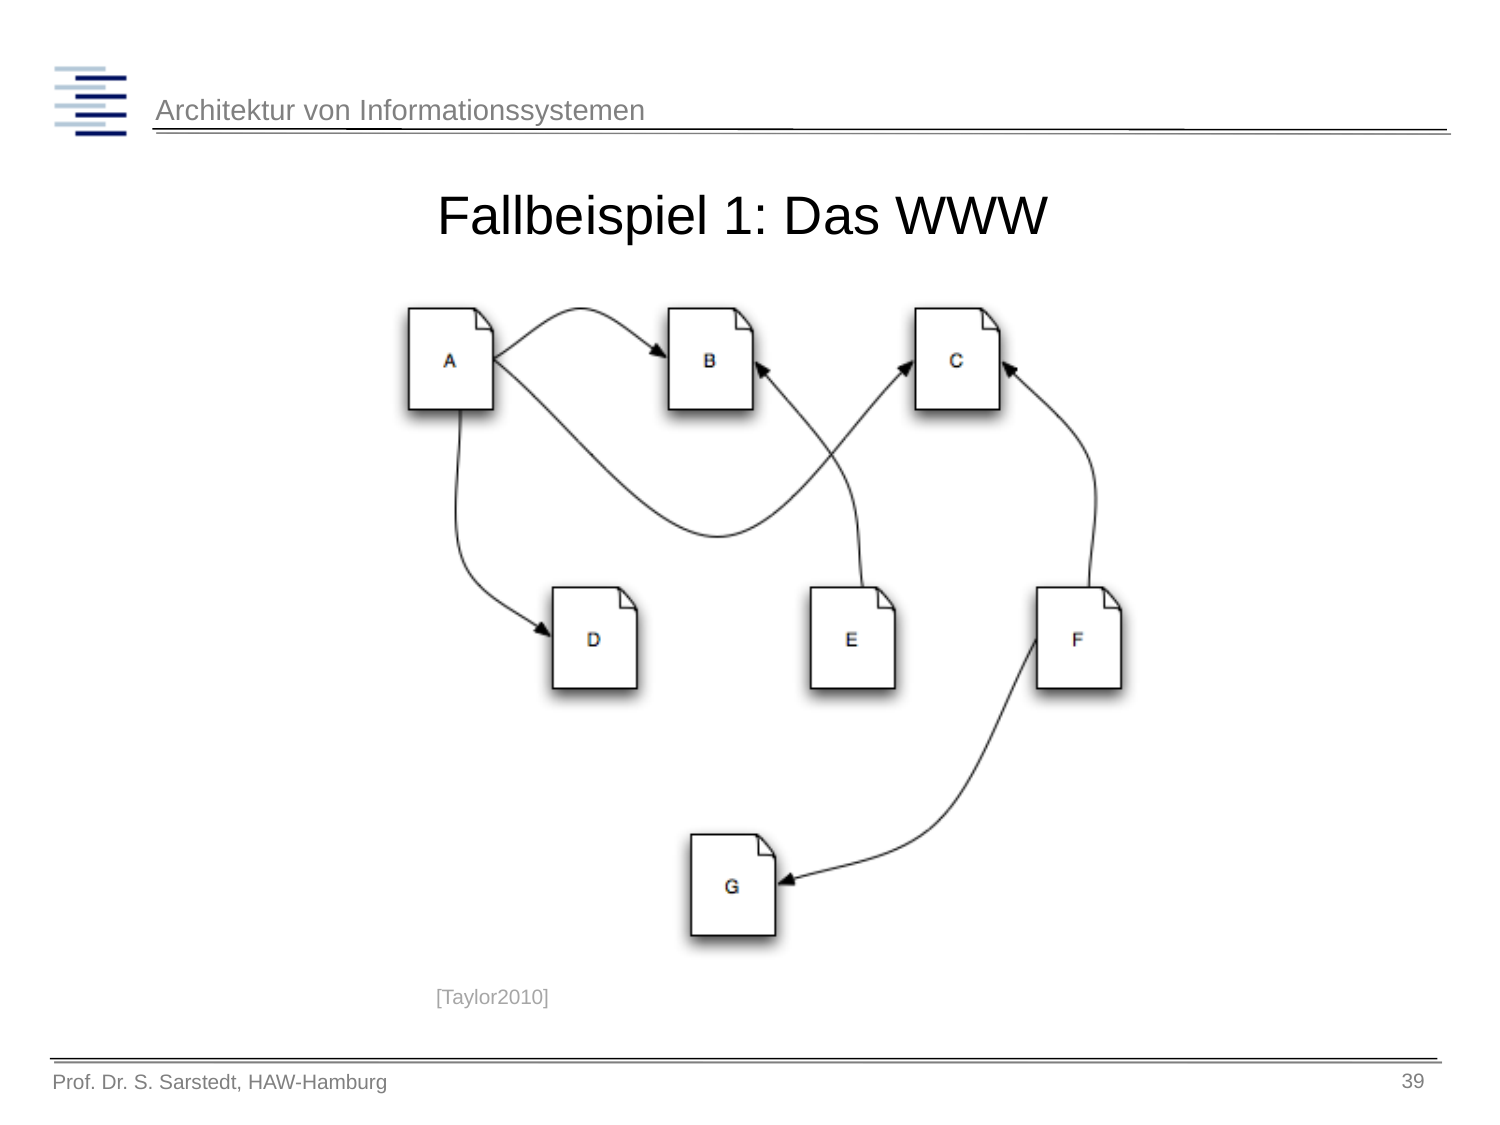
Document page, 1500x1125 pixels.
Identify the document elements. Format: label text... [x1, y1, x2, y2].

picture [46, 58, 141, 148]
title Fallbeispiel 1: Das WWW [49, 174, 1438, 251]
picture [371, 278, 1158, 980]
text_box [Taylor2010] [421, 988, 564, 1016]
